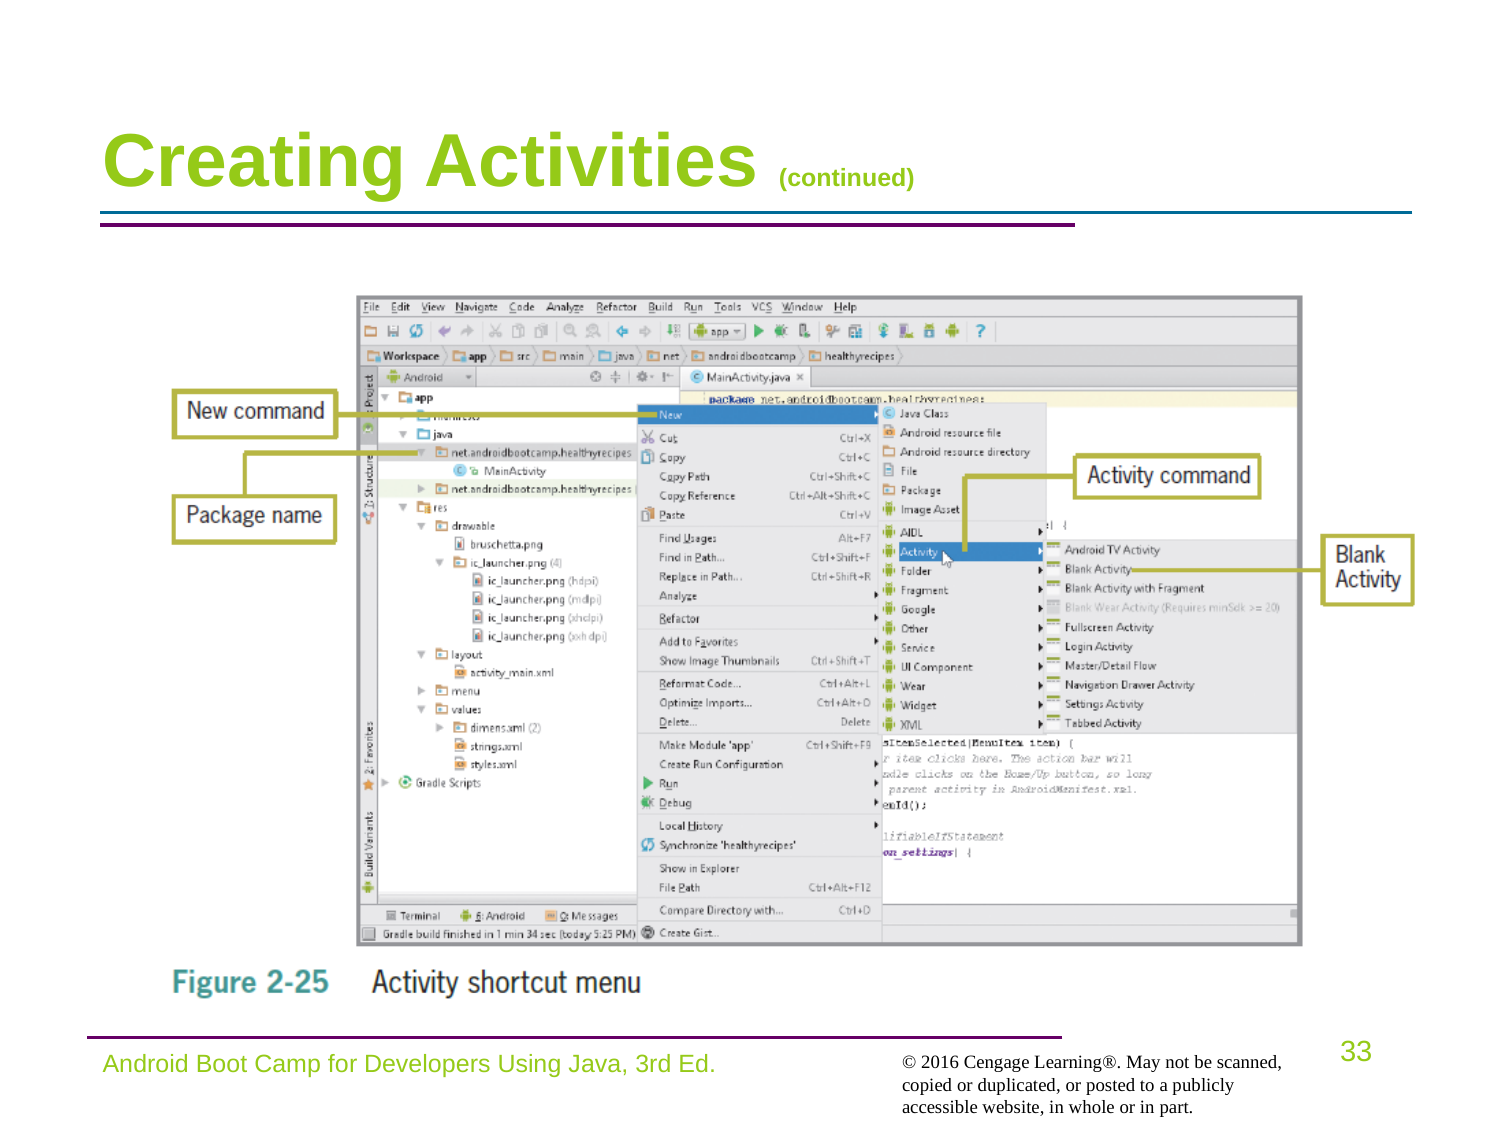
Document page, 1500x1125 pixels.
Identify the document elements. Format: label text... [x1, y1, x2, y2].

footer Android Boot Camp for Developers Using Java, 3rd Ed. [87, 1025, 988, 1100]
picture [149, 271, 1434, 1004]
slide_number 33 [1074, 1025, 1388, 1100]
title Creating Activities (continued) [87, 62, 1413, 251]
